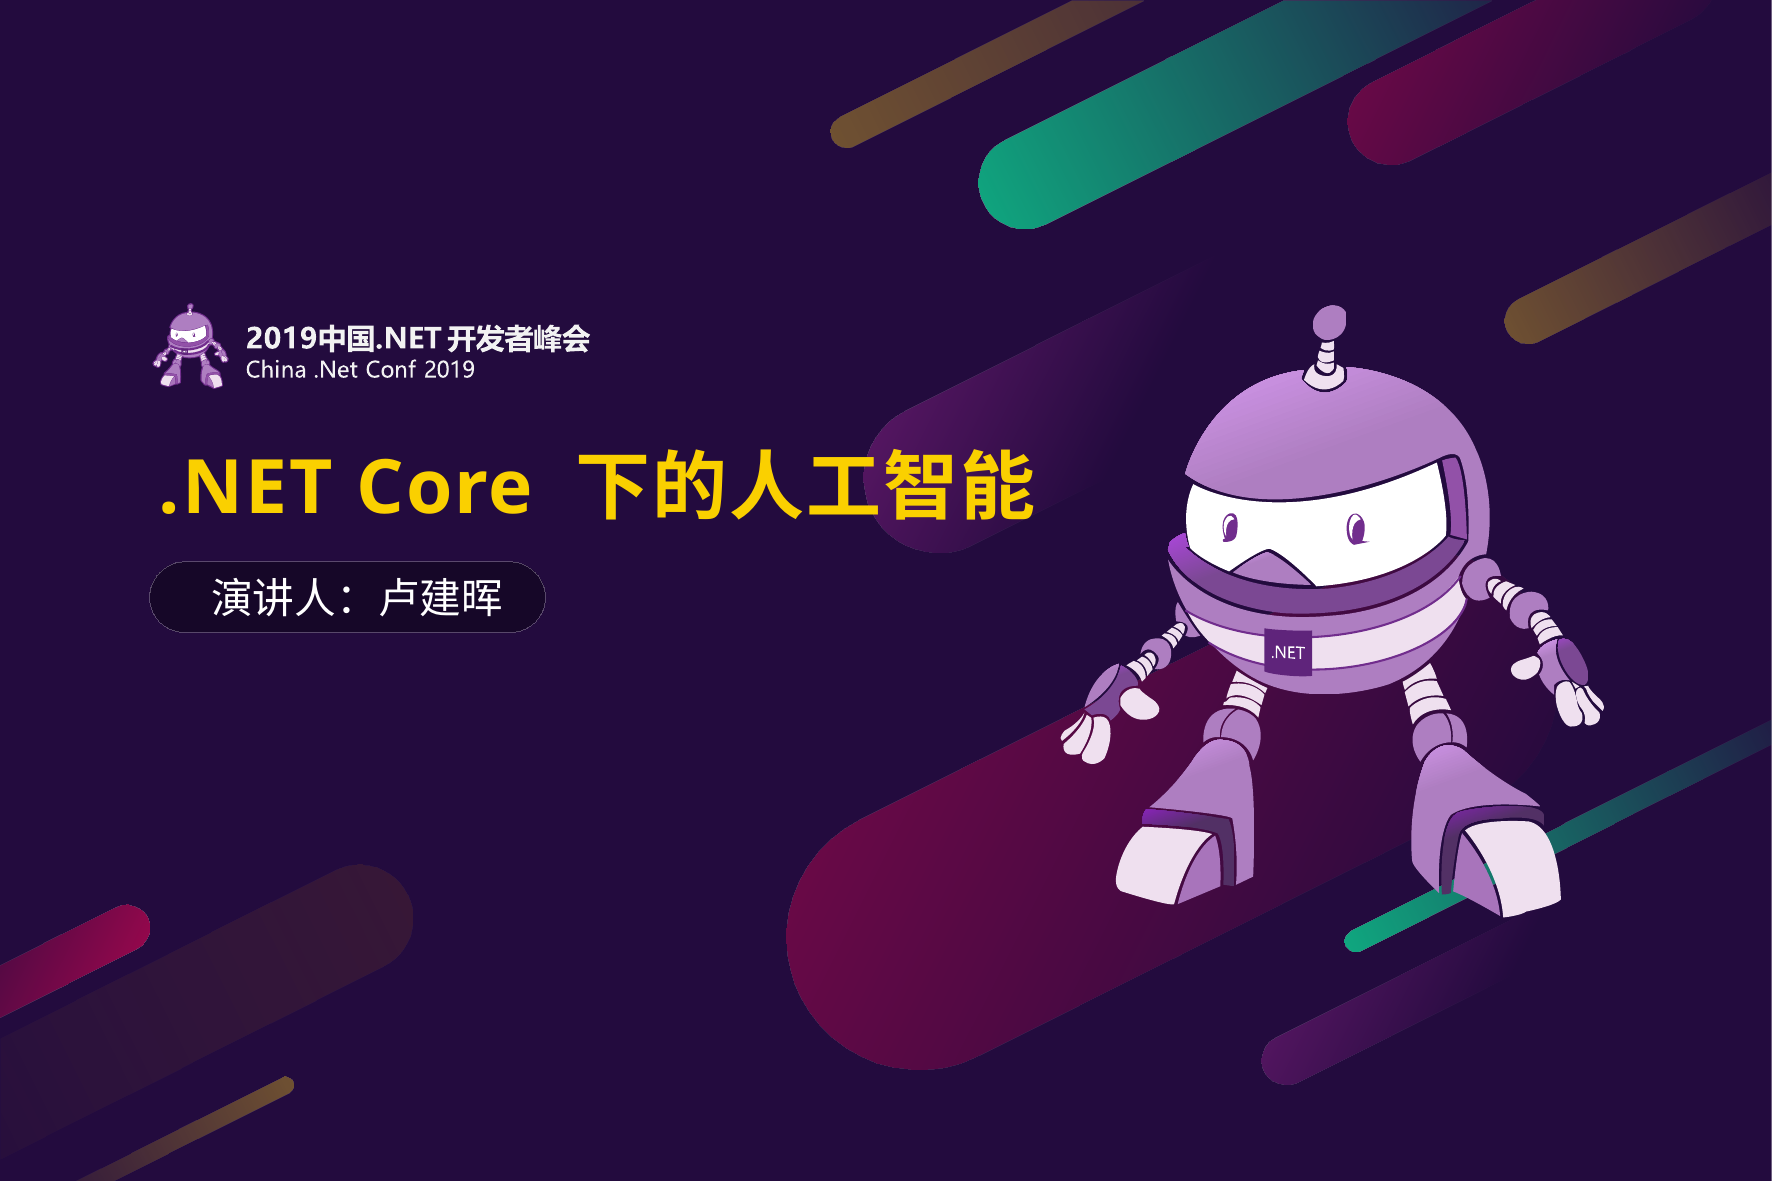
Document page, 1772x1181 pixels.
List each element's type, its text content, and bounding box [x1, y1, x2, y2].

title .NET Core 下的人工智能 [143, 409, 1109, 549]
subtitle 演讲人：卢建晖 [184, 564, 511, 631]
